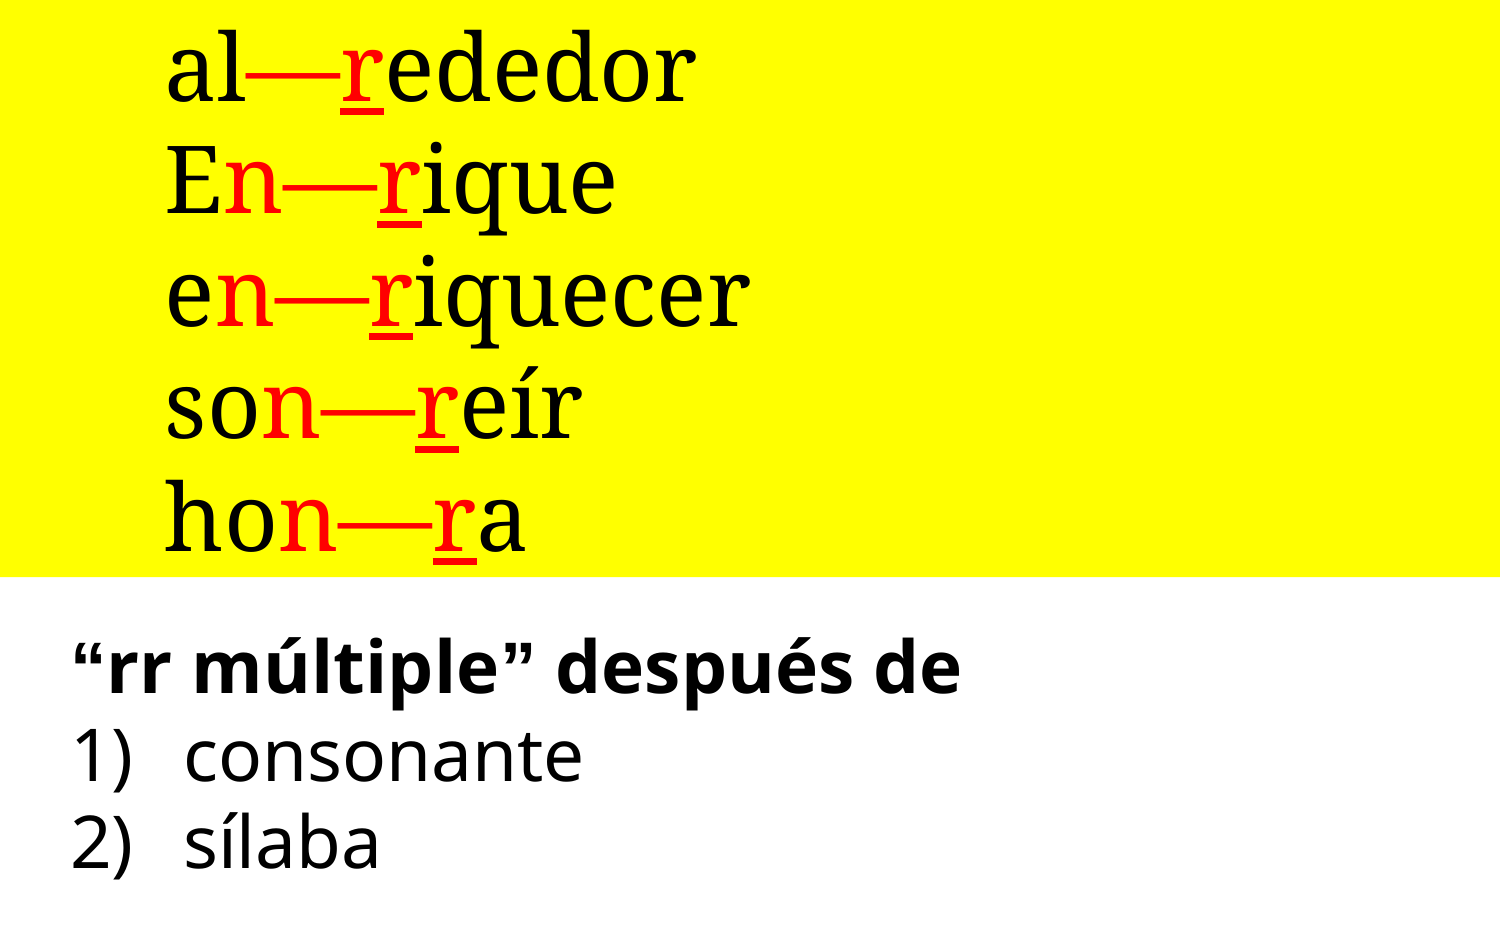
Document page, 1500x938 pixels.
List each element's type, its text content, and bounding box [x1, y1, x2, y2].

text_box al—rededor En—rique en—riquecer son—reír hon—ra [0, 0, 1500, 578]
text_box “rr múltiple” después de consonante sílaba [55, 613, 1463, 891]
